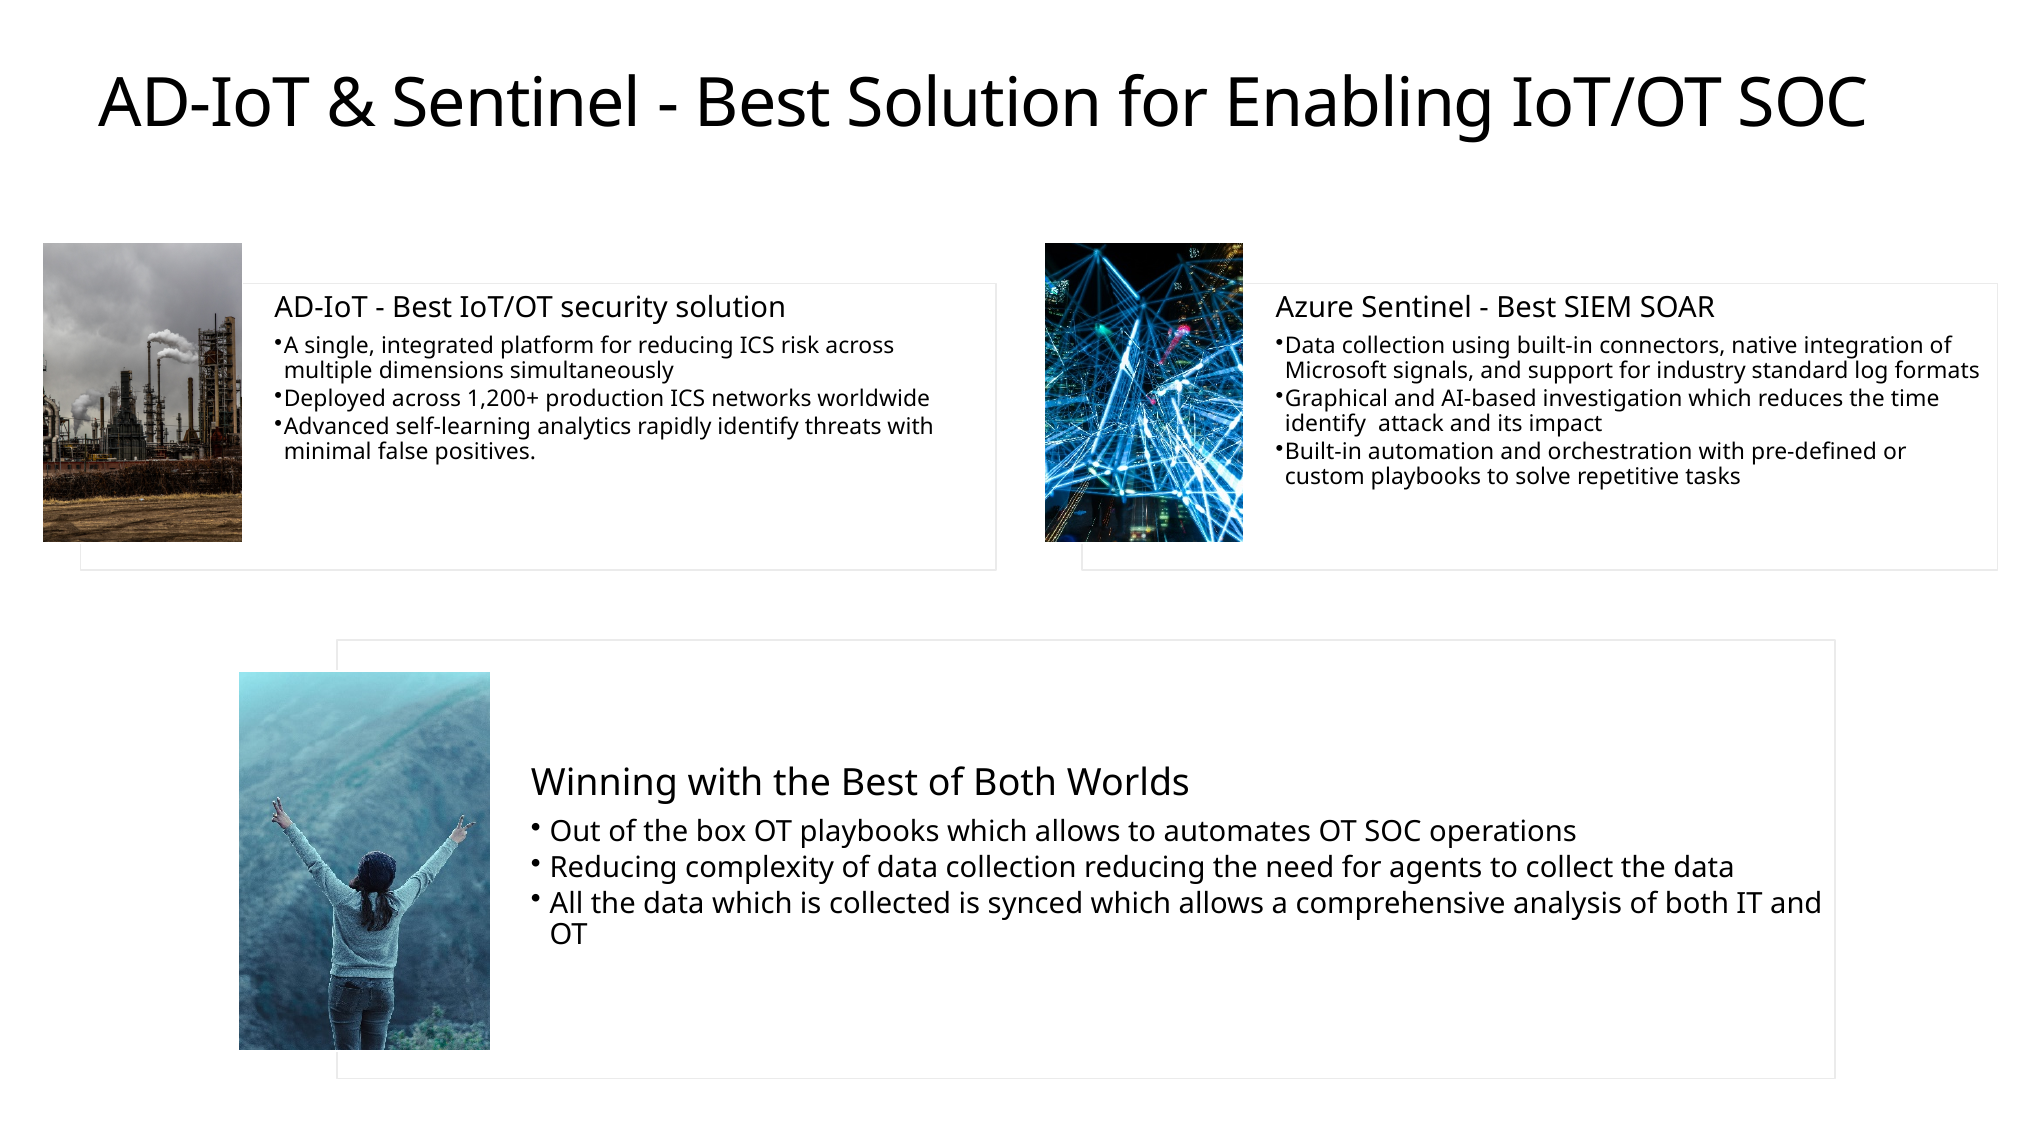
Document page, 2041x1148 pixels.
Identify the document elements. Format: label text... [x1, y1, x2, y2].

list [41, 157, 1998, 1132]
title AD-IoT & Sentinel - Best Solution for Enabling IoT/OT SOC [98, 53, 1963, 142]
